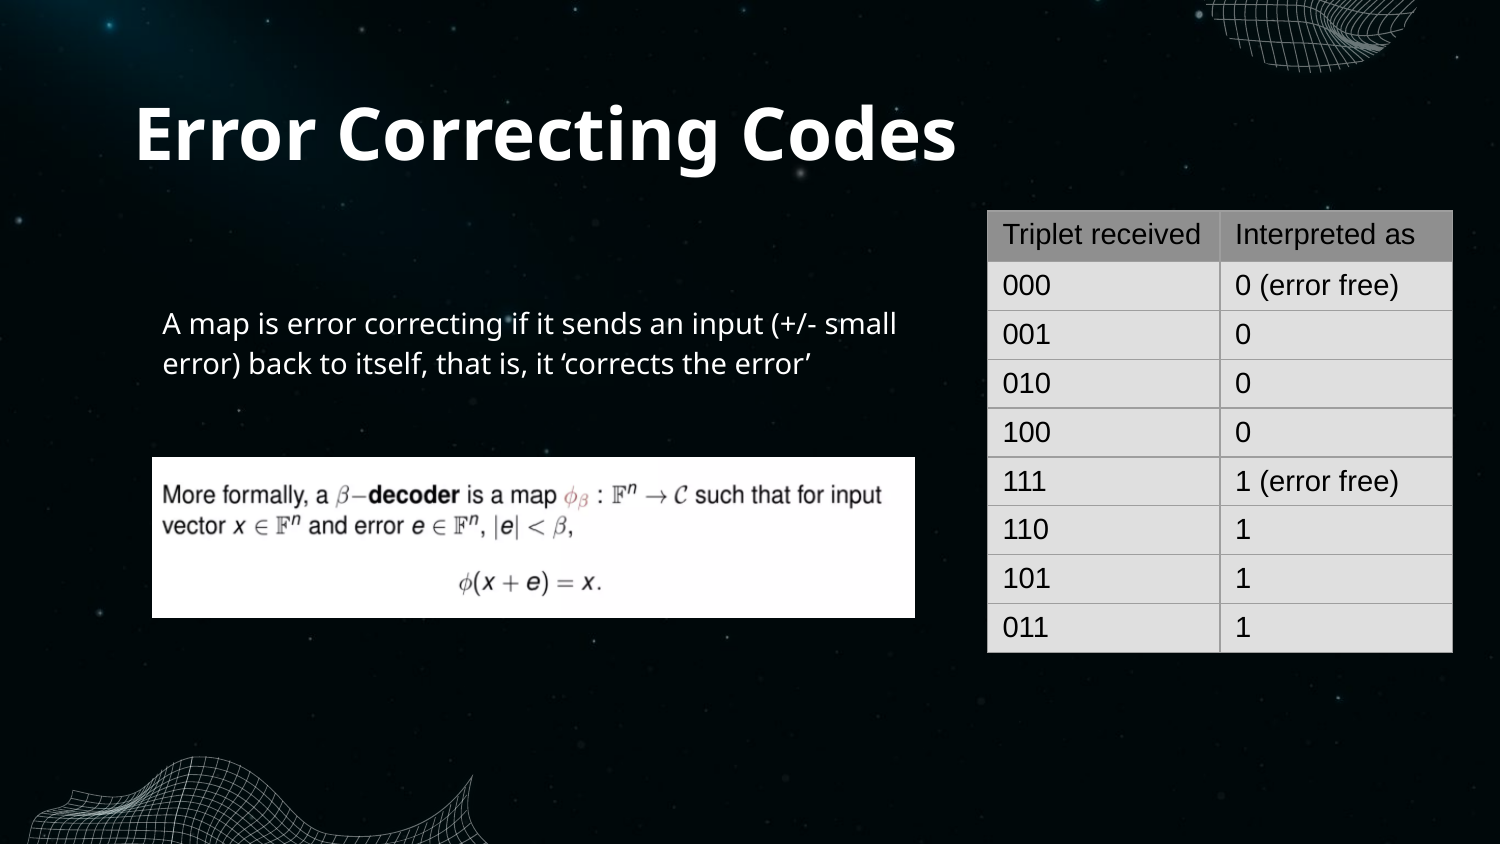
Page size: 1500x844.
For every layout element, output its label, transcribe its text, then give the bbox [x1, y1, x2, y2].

picture [288, 811, 296, 821]
picture [1236, 21, 1247, 39]
table_cell 011 [988, 604, 1219, 652]
picture [184, 789, 194, 795]
picture [278, 825, 287, 833]
picture [166, 767, 172, 775]
picture [183, 834, 189, 844]
table_cell 100 [988, 409, 1219, 456]
picture [174, 824, 183, 832]
picture [219, 834, 225, 841]
picture [30, 829, 40, 837]
picture [1379, 15, 1397, 33]
picture [173, 833, 181, 842]
picture [426, 817, 434, 830]
picture [1345, 48, 1360, 61]
picture [243, 803, 252, 811]
table_cell 1 [1221, 555, 1452, 603]
picture [1279, 22, 1292, 42]
picture [228, 763, 239, 774]
picture [345, 837, 357, 844]
picture [1342, 0, 1349, 6]
table_cell 001 [988, 311, 1219, 359]
picture [1330, 46, 1344, 63]
picture [241, 831, 249, 837]
picture [284, 818, 292, 828]
picture [0, 0, 1500, 844]
picture [302, 824, 309, 833]
list A map is error correcting if it sends an input (+/- small error) back to itself, that is, it ‘corrects the error’ [118, 285, 915, 437]
picture [139, 816, 147, 822]
picture [1335, 9, 1345, 25]
picture [156, 832, 163, 839]
picture [1246, 21, 1258, 40]
picture [234, 825, 242, 832]
picture [1308, 24, 1319, 43]
picture [214, 769, 225, 778]
picture [148, 816, 156, 822]
picture [305, 837, 313, 843]
picture [62, 824, 71, 829]
picture [53, 824, 62, 829]
picture [1268, 6, 1276, 20]
picture [1312, 0, 1318, 8]
picture [324, 835, 335, 842]
picture [1288, 6, 1297, 20]
picture [134, 839, 144, 843]
picture [1312, 10, 1317, 24]
picture [1246, 6, 1255, 19]
picture [408, 826, 418, 837]
picture [175, 783, 185, 789]
picture [257, 780, 266, 792]
picture [239, 820, 249, 828]
picture [181, 759, 191, 768]
picture [1347, 13, 1361, 33]
picture [185, 818, 193, 825]
picture [334, 836, 346, 844]
picture [49, 830, 59, 838]
picture [440, 819, 446, 832]
picture [120, 824, 129, 829]
picture [188, 775, 199, 781]
picture [223, 800, 231, 806]
table_cell 1 [1221, 506, 1452, 554]
picture [286, 832, 294, 839]
picture [1318, 2, 1323, 10]
title Error Correcting Codes [118, 72, 1382, 181]
picture [199, 831, 206, 840]
picture [33, 822, 42, 828]
picture [248, 796, 257, 805]
picture [455, 819, 463, 832]
picture [1332, 8, 1341, 22]
picture [186, 783, 197, 788]
picture [184, 826, 191, 834]
picture [173, 790, 183, 795]
picture [1283, 44, 1297, 65]
picture [137, 823, 146, 830]
picture [458, 831, 468, 841]
picture [1353, 36, 1361, 42]
picture [1268, 22, 1280, 41]
picture [170, 802, 179, 807]
picture [203, 815, 213, 824]
picture [247, 836, 255, 842]
picture [200, 776, 211, 783]
table_cell 111 [988, 458, 1219, 505]
picture [265, 788, 274, 800]
picture [173, 762, 180, 771]
picture [218, 788, 228, 796]
picture [442, 805, 450, 819]
picture [1325, 5, 1332, 16]
picture [176, 816, 184, 823]
picture [205, 792, 214, 799]
picture [1370, 36, 1387, 44]
picture [177, 776, 187, 783]
picture [165, 824, 173, 831]
picture [1315, 26, 1326, 43]
picture [465, 784, 469, 795]
picture [1338, 47, 1352, 62]
picture [156, 823, 164, 830]
picture [250, 809, 261, 819]
picture [253, 789, 262, 799]
picture [146, 832, 154, 838]
picture [253, 833, 261, 838]
picture [224, 838, 231, 844]
picture [207, 808, 216, 816]
picture [228, 831, 236, 838]
picture [187, 810, 196, 817]
picture [1355, 0, 1368, 10]
picture [80, 824, 88, 829]
picture [1359, 15, 1375, 35]
picture [265, 811, 273, 820]
picture [448, 826, 455, 837]
picture [1290, 22, 1302, 42]
picture [422, 830, 430, 841]
table_cell 0 [1221, 409, 1452, 456]
picture [211, 802, 220, 809]
table_cell 1 (error free) [1221, 458, 1452, 505]
picture [199, 805, 207, 812]
picture [317, 833, 324, 840]
picture [180, 802, 189, 808]
picture [253, 822, 262, 829]
picture [248, 773, 258, 785]
picture [208, 785, 218, 792]
picture [266, 824, 275, 831]
picture [463, 840, 473, 844]
picture [357, 837, 368, 844]
picture [450, 836, 460, 844]
picture [309, 829, 317, 837]
picture [103, 831, 111, 837]
picture [136, 831, 145, 838]
picture [198, 783, 208, 790]
picture [439, 831, 447, 842]
picture [1361, 0, 1375, 12]
picture [462, 797, 467, 813]
picture [94, 831, 102, 838]
table_header Interpreted as [1221, 212, 1452, 261]
picture [273, 796, 281, 807]
picture [70, 799, 84, 805]
picture [226, 810, 234, 817]
picture [1298, 7, 1305, 21]
picture [235, 836, 242, 842]
picture [196, 812, 203, 820]
picture [159, 809, 167, 814]
picture [41, 830, 49, 838]
picture [245, 815, 255, 823]
picture [71, 824, 79, 829]
picture [377, 835, 389, 844]
picture [147, 823, 155, 830]
picture [260, 828, 269, 835]
picture [168, 809, 177, 814]
picture [434, 812, 442, 825]
picture [233, 815, 241, 822]
table_cell 101 [988, 555, 1219, 603]
picture [260, 838, 268, 843]
table_cell 0 (error free) [1221, 262, 1452, 310]
picture [413, 834, 422, 844]
picture [417, 822, 426, 834]
picture [1368, 16, 1385, 34]
picture [36, 817, 46, 821]
picture [431, 837, 438, 844]
picture [101, 797, 111, 803]
picture [298, 832, 306, 839]
picture [193, 820, 200, 828]
picture [295, 818, 303, 828]
picture [1257, 6, 1266, 19]
picture [431, 825, 438, 837]
picture [450, 798, 457, 812]
picture [182, 796, 192, 801]
picture [1278, 6, 1287, 20]
picture [405, 838, 413, 844]
picture [367, 836, 379, 844]
picture [1305, 8, 1311, 22]
picture [256, 803, 266, 814]
picture [192, 758, 205, 766]
picture [277, 811, 285, 821]
picture [59, 831, 67, 838]
picture [220, 806, 227, 813]
picture [213, 830, 219, 838]
picture [462, 812, 470, 826]
picture [1317, 12, 1321, 25]
picture [216, 812, 222, 819]
table_cell 0 [1221, 311, 1452, 359]
picture [88, 795, 100, 802]
picture [244, 783, 254, 793]
picture [190, 803, 198, 810]
picture [118, 831, 128, 837]
picture [179, 768, 189, 776]
picture [1224, 5, 1234, 19]
picture [123, 817, 131, 822]
picture [84, 803, 97, 807]
picture [160, 803, 168, 808]
picture [246, 826, 255, 833]
picture [86, 831, 93, 838]
picture [239, 768, 249, 779]
picture [448, 812, 454, 826]
picture [1315, 45, 1327, 65]
picture [223, 826, 230, 834]
picture [1321, 28, 1332, 44]
picture [221, 816, 229, 823]
picture [88, 824, 96, 829]
picture [211, 778, 222, 785]
picture [1311, 67, 1320, 72]
picture [238, 809, 246, 816]
picture [272, 818, 280, 827]
picture [235, 797, 244, 805]
picture [165, 832, 172, 840]
picture [466, 825, 476, 837]
picture [261, 796, 270, 807]
picture [191, 828, 198, 836]
picture [178, 809, 187, 815]
picture [169, 779, 176, 785]
picture [273, 830, 282, 837]
picture [116, 839, 126, 843]
picture [1342, 12, 1355, 31]
picture [228, 820, 236, 827]
picture [240, 790, 249, 799]
picture [472, 835, 484, 844]
picture [214, 795, 224, 803]
picture [259, 817, 268, 825]
picture [230, 804, 239, 811]
picture [1361, 37, 1374, 44]
picture [1373, 0, 1391, 13]
table_cell 0 [1221, 360, 1452, 407]
picture [43, 823, 52, 828]
picture [1235, 5, 1244, 19]
picture [217, 822, 224, 830]
picture [166, 816, 175, 822]
picture [92, 839, 100, 844]
picture [1352, 14, 1367, 34]
picture [388, 833, 399, 842]
picture [1338, 11, 1349, 28]
picture [195, 790, 204, 796]
picture [212, 819, 217, 827]
table_cell 1 [1221, 604, 1452, 652]
table_cell 010 [988, 360, 1219, 407]
picture [1300, 23, 1311, 42]
picture [72, 792, 87, 800]
picture [171, 796, 181, 801]
picture [457, 790, 464, 805]
picture [1329, 34, 1338, 45]
picture [1261, 42, 1275, 64]
picture [77, 831, 85, 838]
picture [1257, 21, 1269, 41]
picture [1300, 67, 1309, 72]
picture [266, 834, 275, 840]
picture [192, 797, 201, 803]
picture [398, 830, 408, 840]
picture [29, 839, 38, 844]
picture [222, 781, 232, 789]
picture [455, 805, 461, 820]
picture [227, 793, 236, 800]
picture [1380, 0, 1401, 14]
picture [157, 816, 165, 822]
picture [1305, 44, 1318, 65]
picture [203, 768, 214, 775]
picture [1329, 7, 1337, 19]
picture [1323, 45, 1336, 64]
picture [1272, 43, 1286, 65]
picture [1391, 0, 1412, 14]
picture [280, 836, 288, 842]
table_cell 110 [988, 506, 1219, 554]
picture [231, 785, 241, 794]
picture [291, 825, 299, 834]
picture [1350, 0, 1360, 9]
picture [202, 799, 210, 805]
picture [171, 772, 178, 779]
picture [1366, 0, 1382, 13]
picture [1321, 66, 1330, 72]
table_header Triplet received [988, 212, 1219, 261]
picture [225, 773, 235, 782]
picture [293, 837, 301, 843]
picture [190, 767, 202, 774]
picture [269, 804, 278, 814]
picture [217, 760, 228, 770]
picture [205, 758, 217, 767]
picture [235, 777, 245, 787]
picture [1295, 44, 1308, 65]
table_cell 000 [988, 262, 1219, 310]
picture [1322, 4, 1328, 13]
picture [68, 831, 76, 838]
picture [1346, 0, 1354, 8]
picture [200, 823, 209, 832]
picture [281, 803, 288, 814]
